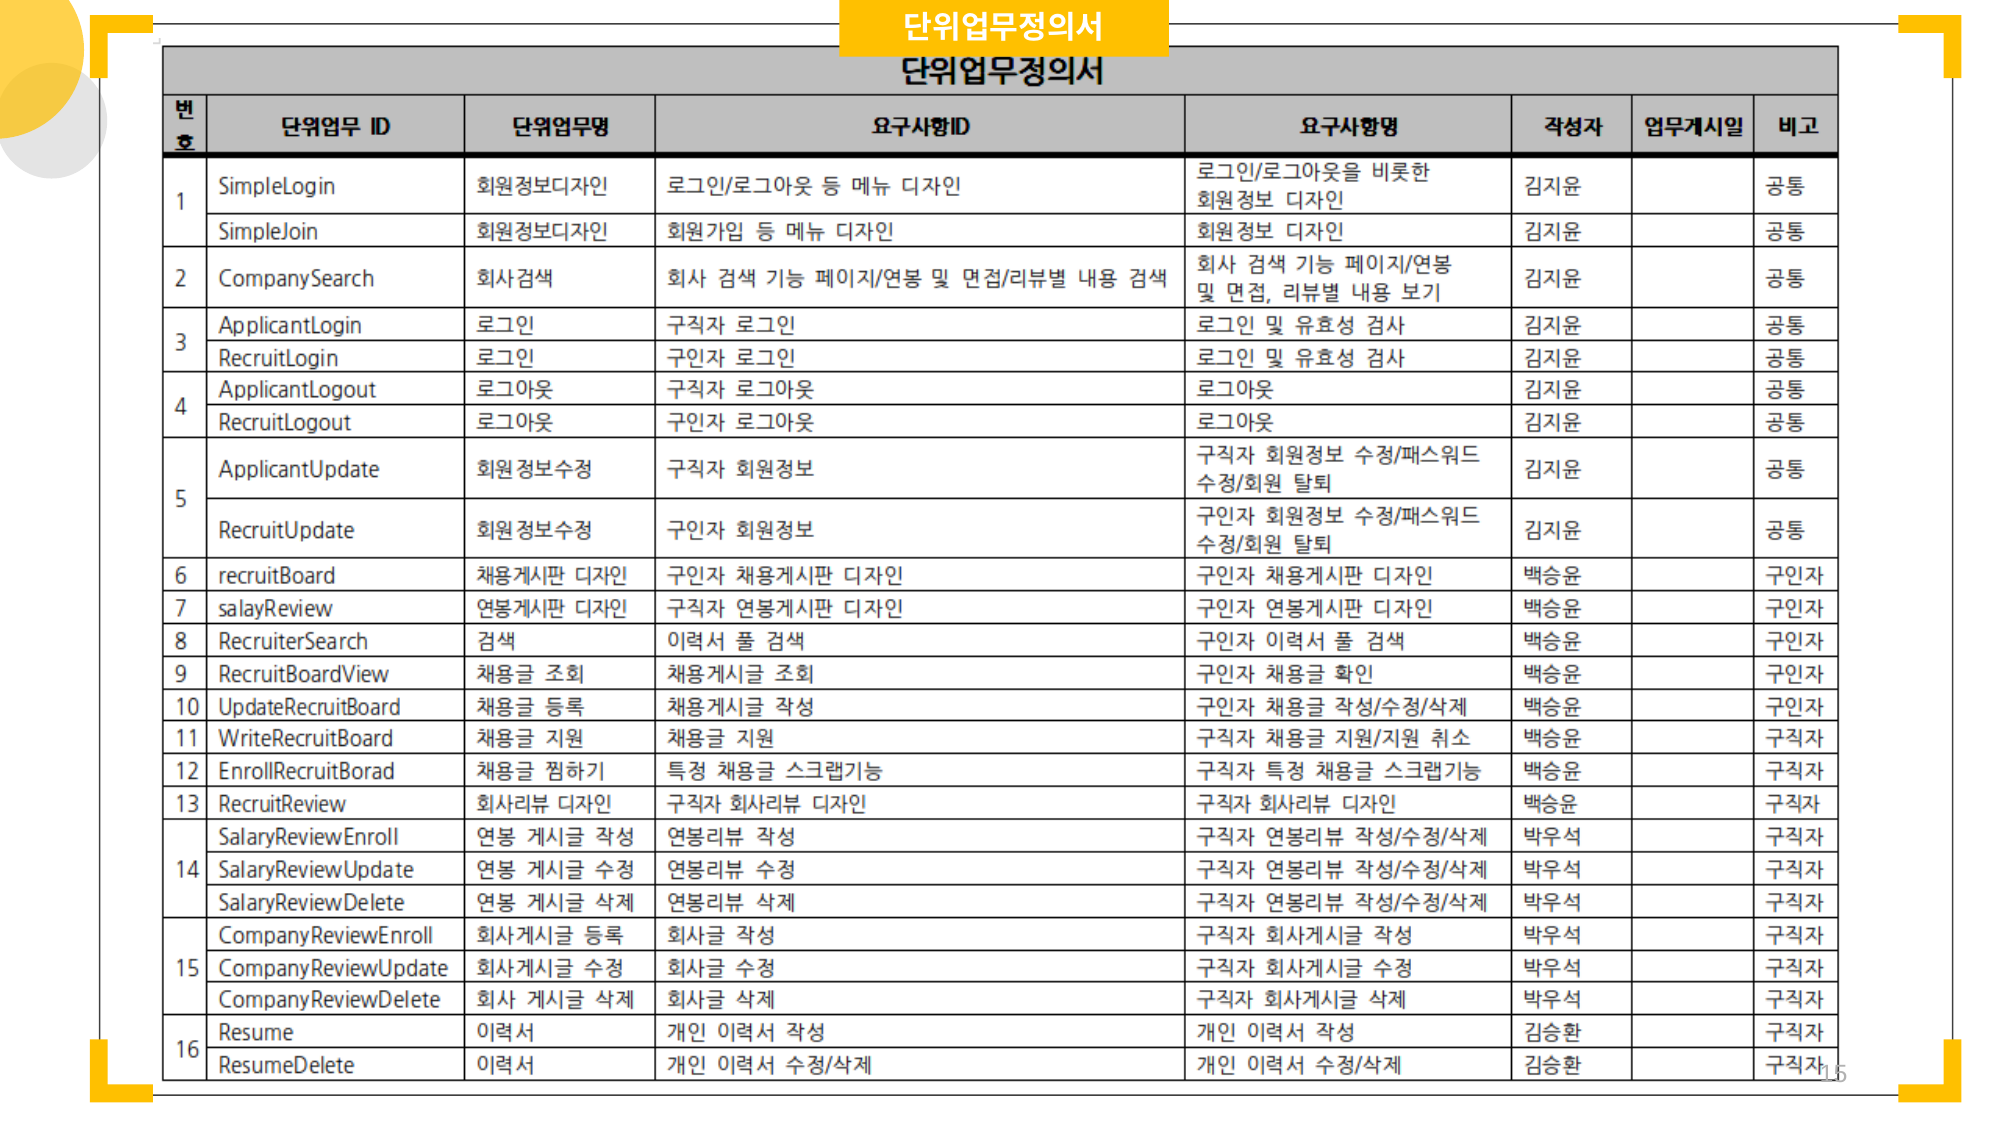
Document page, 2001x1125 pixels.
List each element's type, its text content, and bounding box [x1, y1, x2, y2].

text_box [1165, 0, 1169, 37]
text_box [89, 15, 153, 79]
text_box [1169, 23, 1953, 1096]
text_box 단위업무정의서 [843, 0, 1165, 37]
slide_number 15 [1412, 1042, 1863, 1103]
text_box [99, 23, 839, 1084]
picture [152, 38, 1848, 1087]
text_box [839, 0, 843, 37]
text_box [1898, 1039, 1962, 1103]
text_box [1898, 15, 1962, 79]
text_box [89, 1039, 153, 1103]
